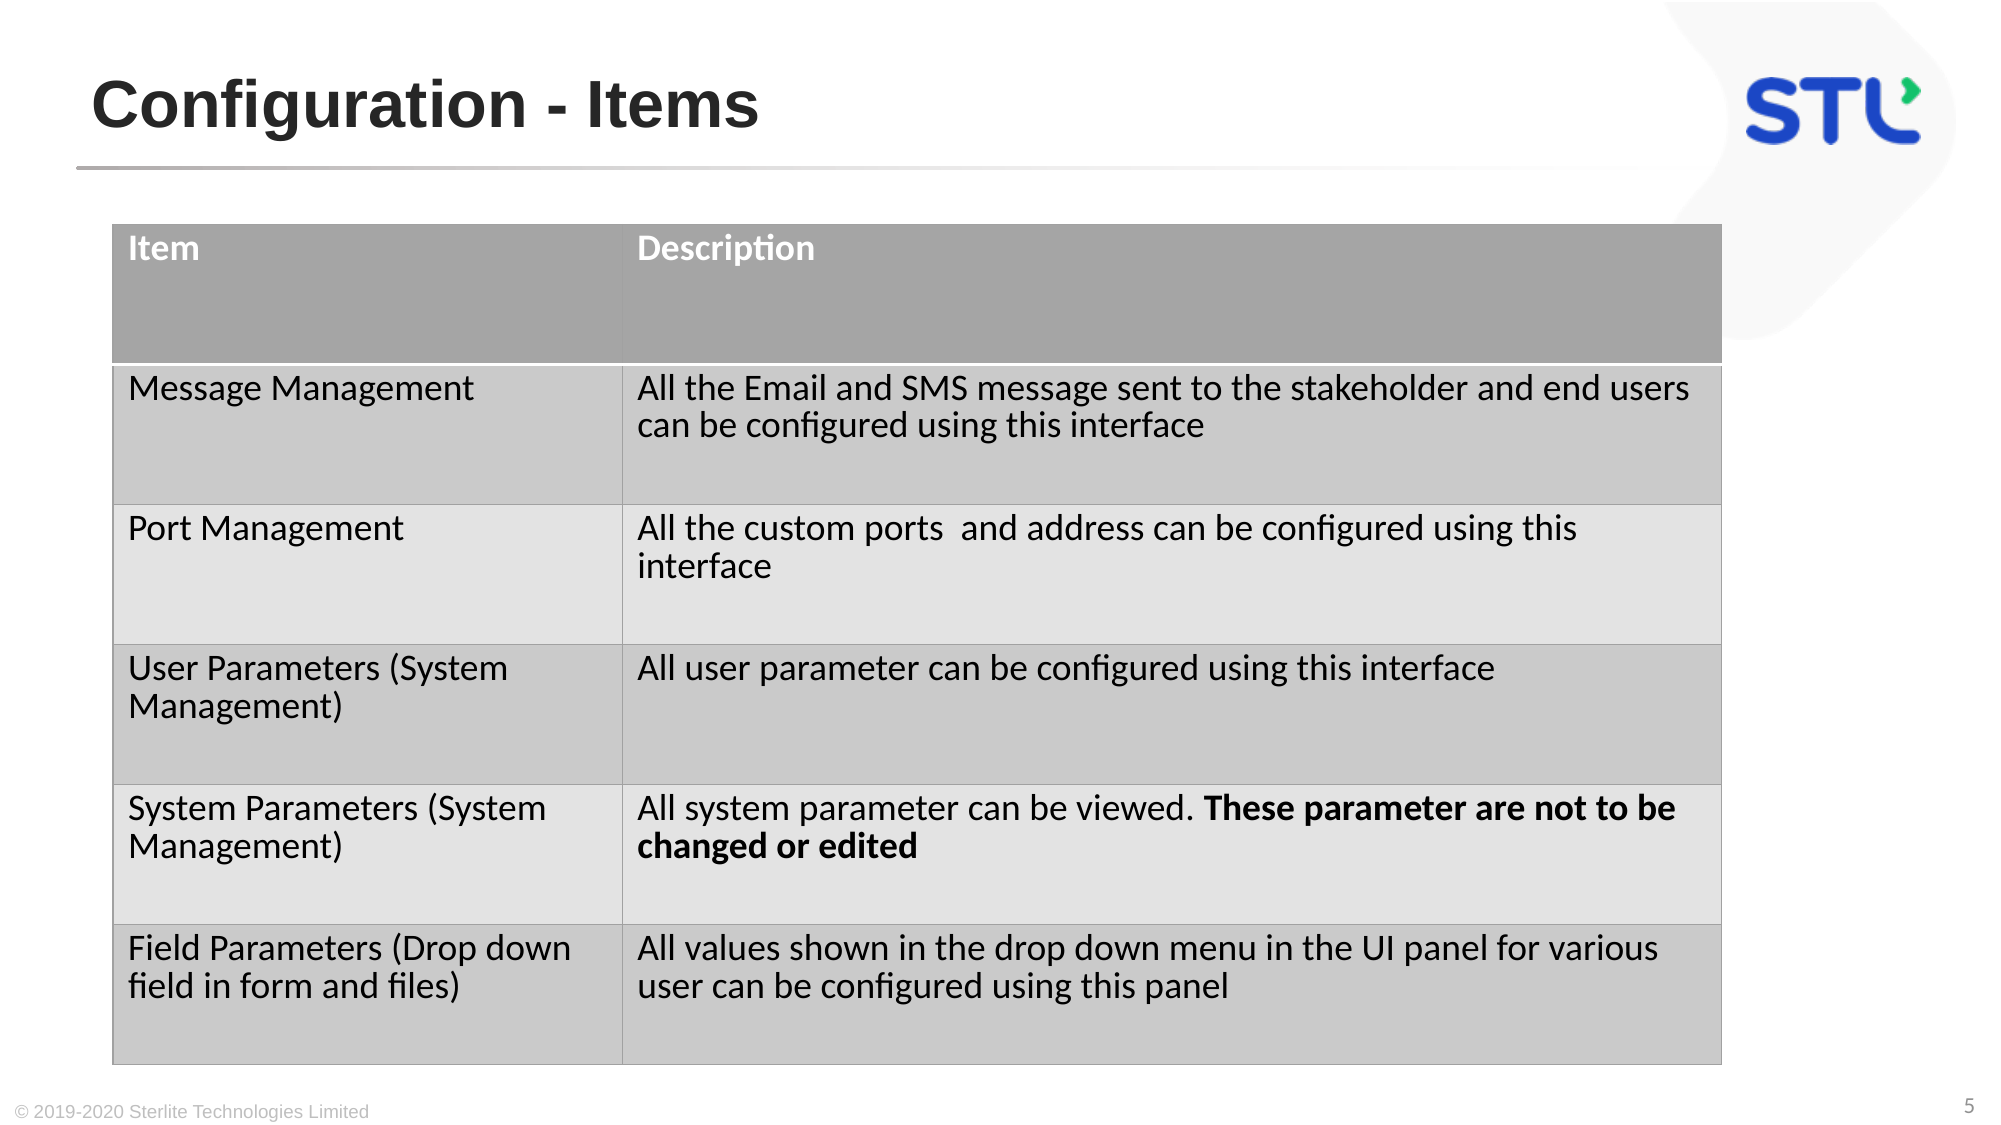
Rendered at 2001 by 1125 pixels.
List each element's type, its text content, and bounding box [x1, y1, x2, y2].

table_cell User Parameters (System Management) [114, 645, 622, 784]
table_cell All the custom ports and address can be configured using this interface [623, 505, 1721, 644]
table_cell All system parameter can be viewed. These parameter are not to be changed or edited [623, 785, 1721, 924]
table_header Description [623, 225, 1721, 363]
picture [1746, 77, 1921, 145]
table_cell System Parameters (System Management) [114, 785, 622, 924]
slide_number 5 [1955, 1083, 1997, 1122]
table_header Item [114, 225, 622, 363]
table_cell Field Parameters (Drop down field in form and files) [114, 925, 622, 1064]
table_cell All the Email and SMS message sent to the stakeholder and end users can be configured using this interface [623, 366, 1721, 504]
title Configuration - Items [76, 35, 1564, 167]
table_cell Message Management [114, 366, 622, 504]
table_cell All values shown in the drop down menu in the UI panel for various user can be configured using this panel [623, 925, 1721, 1064]
table_cell All user parameter can be configured using this interface [623, 645, 1721, 784]
footer © 2019-2020 Sterlite Technologies Limited [0, 1083, 455, 1125]
table_cell Port Management [114, 505, 622, 644]
